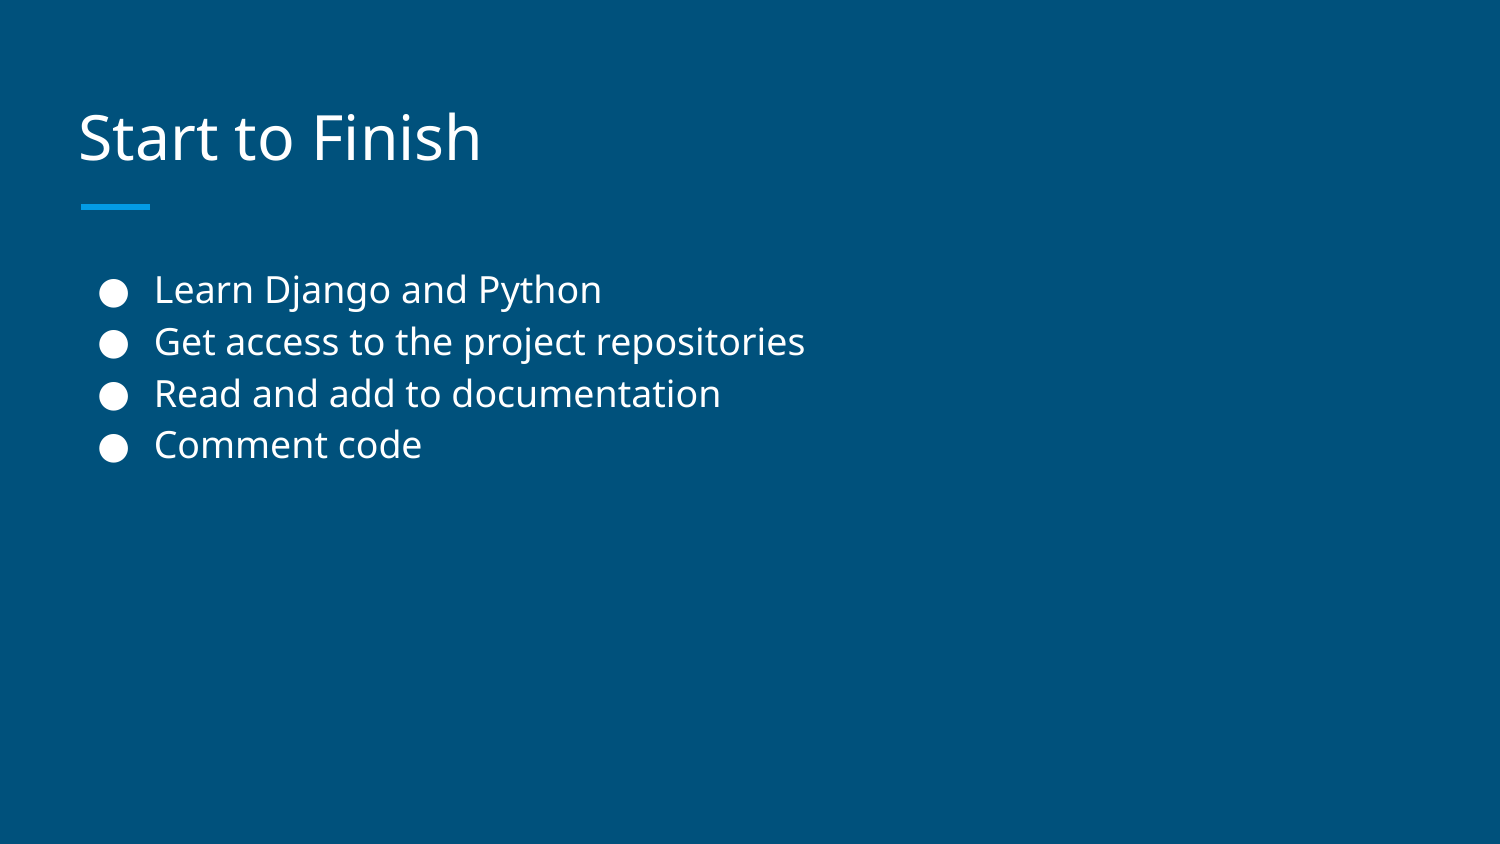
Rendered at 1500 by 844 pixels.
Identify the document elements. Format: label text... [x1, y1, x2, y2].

title Start to Finish [63, 75, 1437, 188]
list Learn Django and Python Get access to the project repositories Read and add to documentation Comment code [63, 244, 1437, 750]
